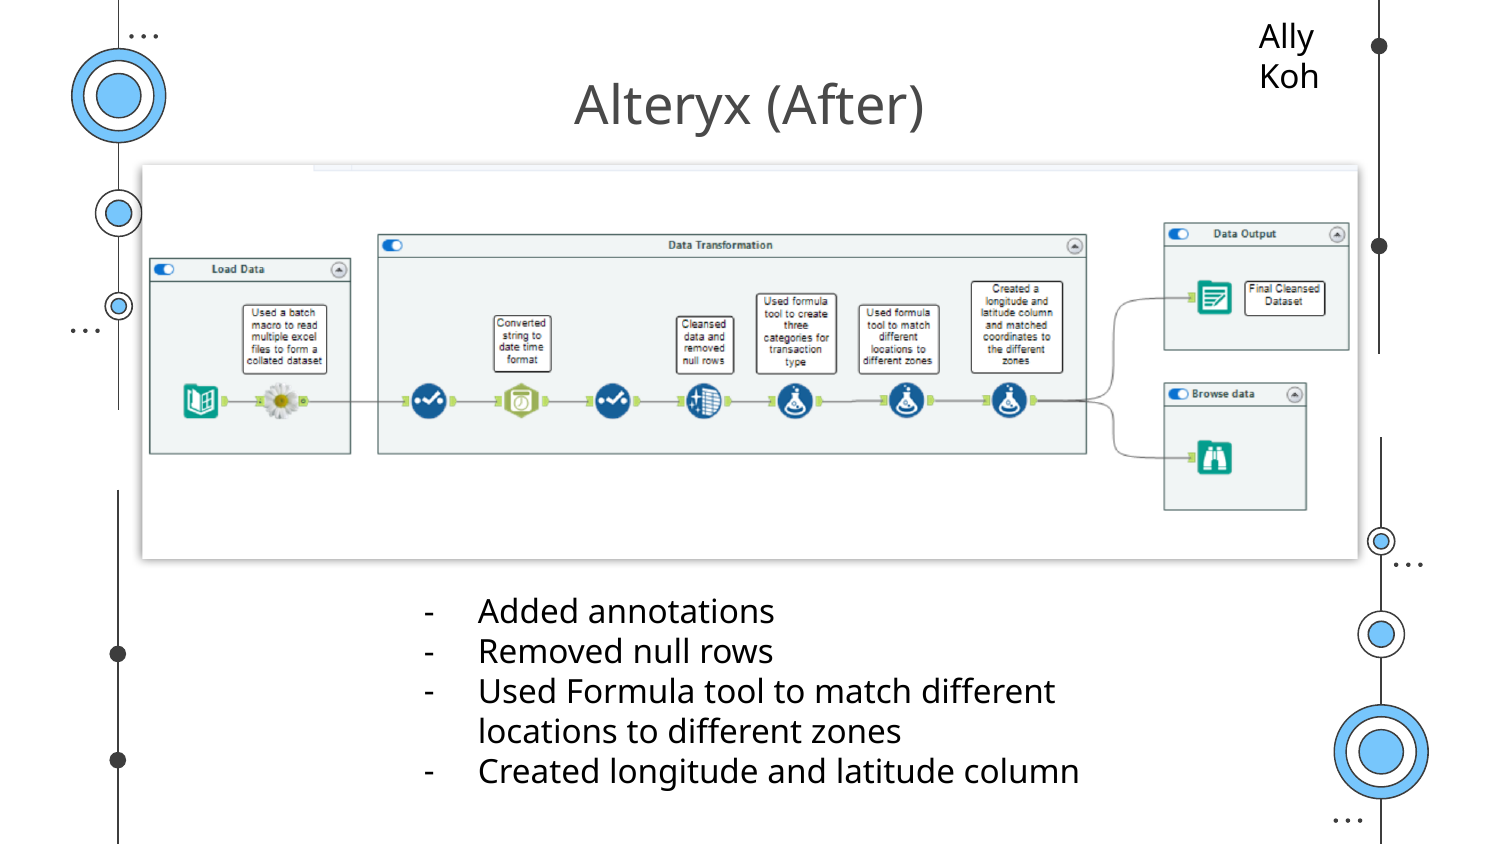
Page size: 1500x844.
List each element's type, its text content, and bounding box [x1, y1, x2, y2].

text_box Ally Koh [1243, 0, 1379, 71]
picture [141, 165, 1358, 560]
title Alteryx (After) [299, 55, 1201, 150]
text_box Added annotations Removed null rows Used Formula tool to match different locations to different zones Created longitude and latitude column [387, 575, 1112, 787]
